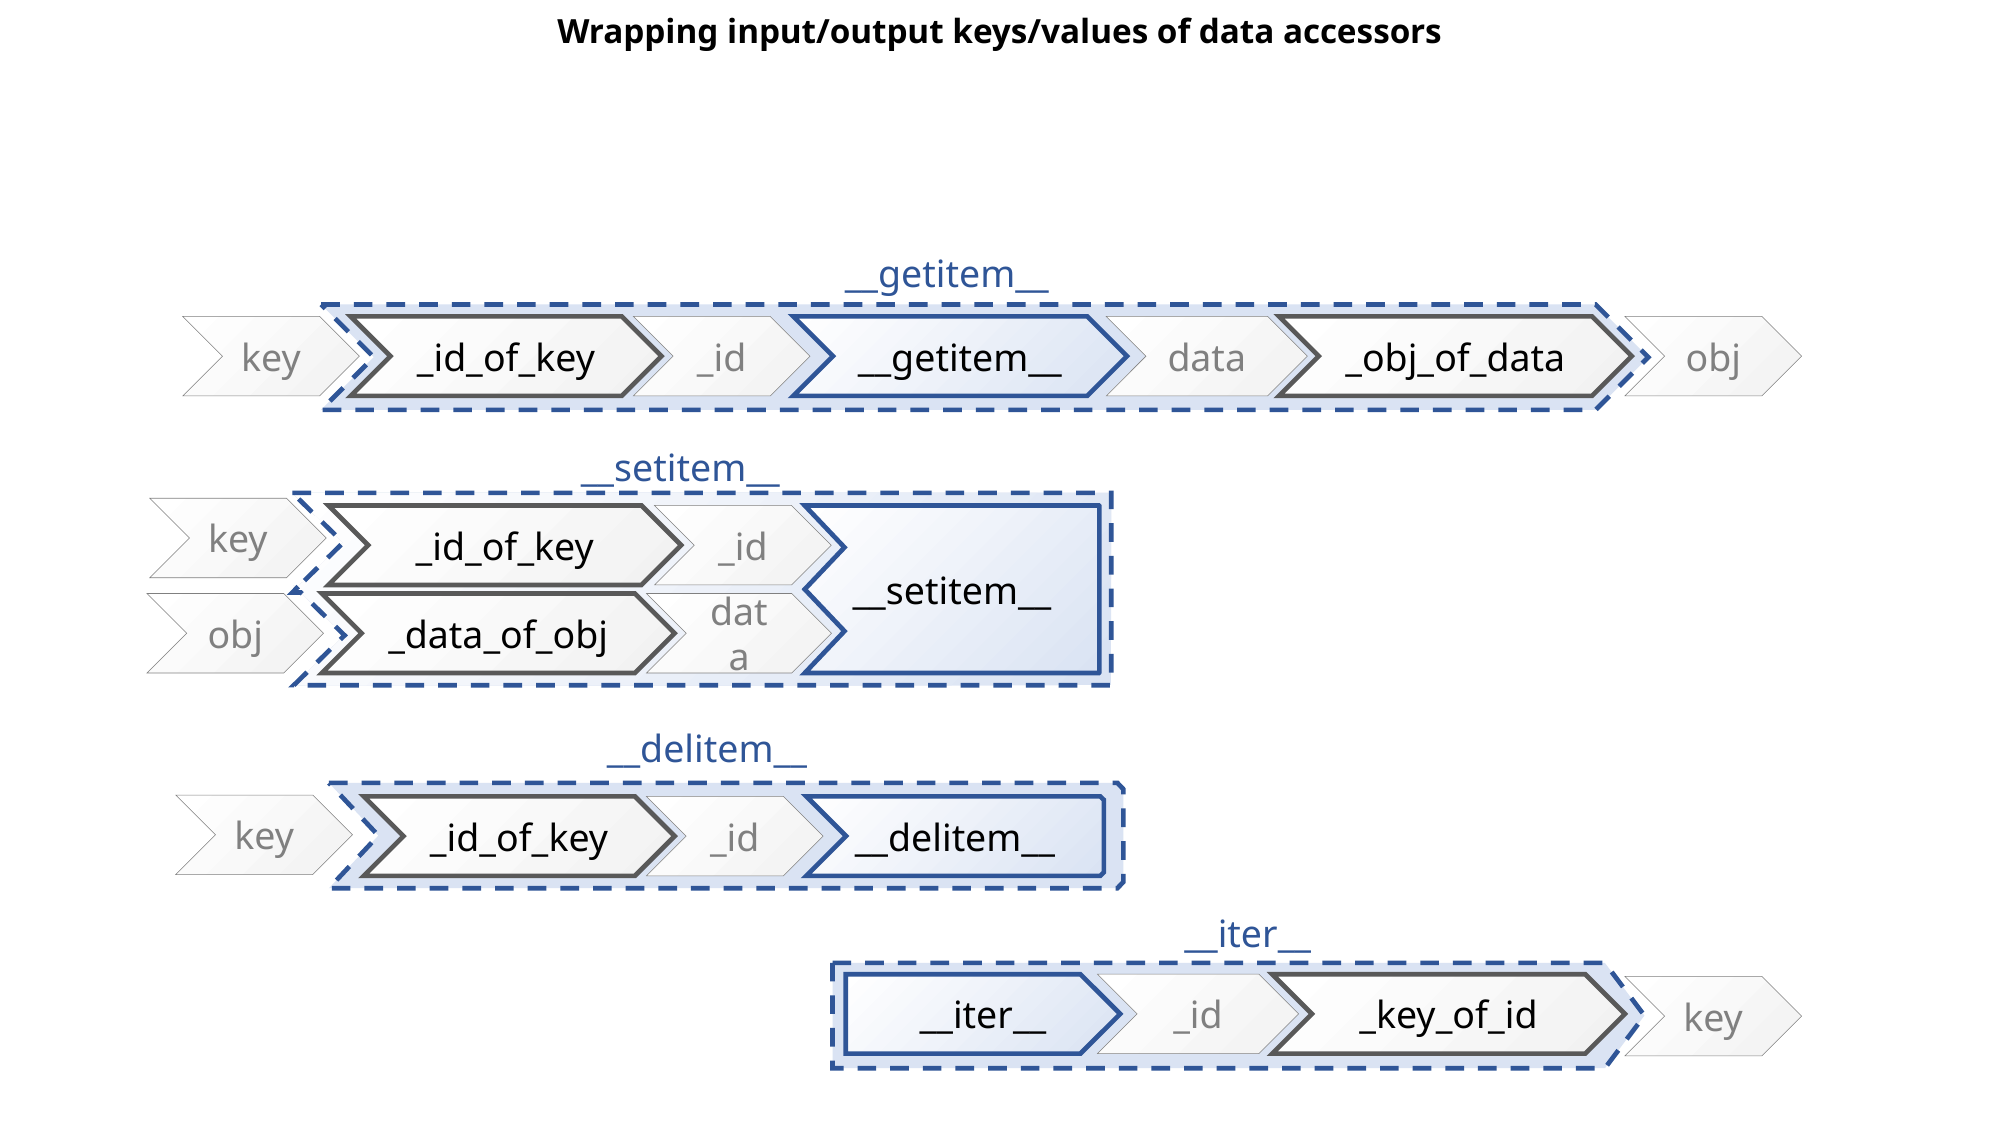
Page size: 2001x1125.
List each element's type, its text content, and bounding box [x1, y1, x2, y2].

text_box [831, 961, 1645, 1070]
text_box __iter__ [844, 973, 1122, 1055]
text_box __getitem__ [790, 315, 1129, 397]
text_box [318, 303, 1650, 411]
text_box obj [144, 592, 326, 675]
text_box __iter__ [1169, 902, 1327, 963]
text_box key [180, 315, 361, 397]
text_box data [1103, 315, 1309, 397]
text_box [328, 781, 1125, 890]
text_box obj [1622, 315, 1804, 397]
text_box _id_of_key [325, 504, 683, 586]
text_box __setitem__ [802, 504, 1101, 675]
text_box key [147, 497, 328, 579]
text_box _id [1094, 973, 1301, 1055]
text_box _id_of_key [361, 795, 677, 877]
text_box _data_of_obj [319, 592, 677, 675]
text_box _id_of_key [348, 315, 663, 397]
text_box _id [643, 795, 825, 877]
text_box _obj_of_data [1276, 315, 1634, 397]
text_box _id [630, 315, 812, 397]
text_box [289, 491, 1113, 687]
text_box _id [652, 504, 833, 586]
text_box Wrapping input/output keys/values of data accessors [0, 3, 2000, 58]
text_box _key_of_id [1269, 973, 1627, 1055]
text_box key [173, 794, 354, 876]
text_box __delitem__ [591, 717, 823, 777]
text_box key [1622, 975, 1804, 1057]
text_box __getitem__ [829, 242, 1064, 302]
text_box __setitem__ [566, 436, 796, 497]
text_box data [643, 592, 833, 675]
text_box __delitem__ [803, 795, 1105, 877]
